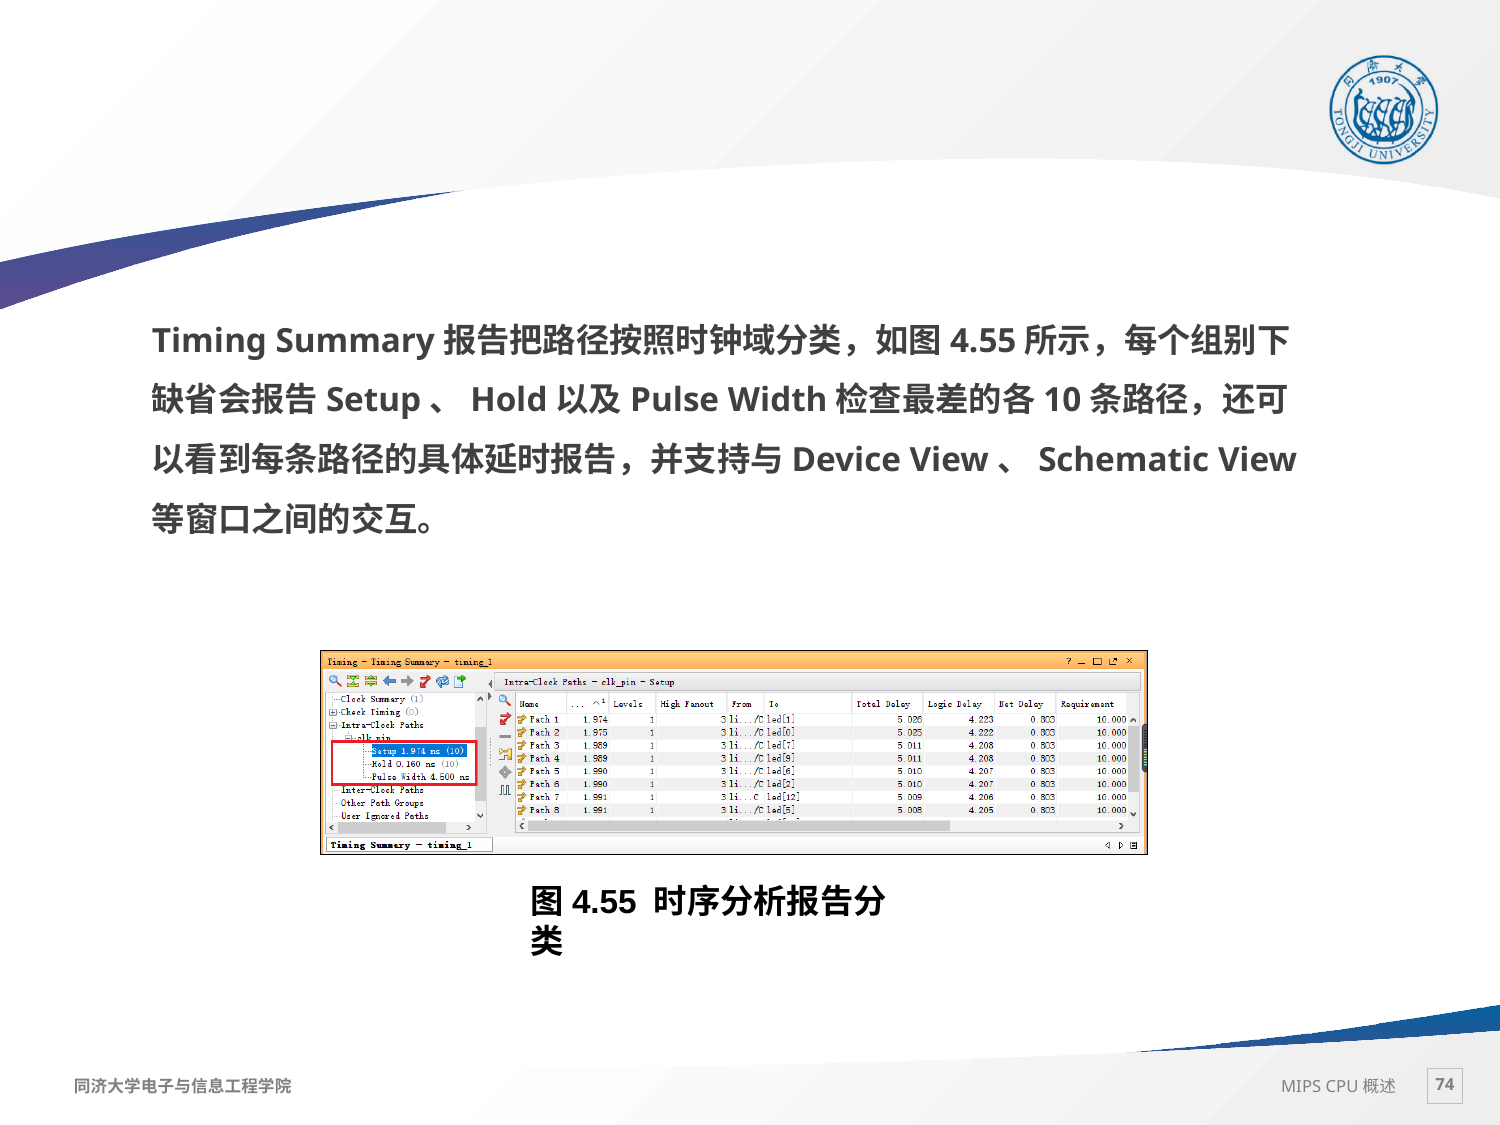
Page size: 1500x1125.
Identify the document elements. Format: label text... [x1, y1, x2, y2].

picture [1319, 40, 1462, 184]
text_box Timing Summary报告把路径按照时钟域分类，如图4.55所示，每个组别下缺省会报告Setup、Hold以及Pulse Width检查最差的各10条路径，还可以看到每条路径的具体延时报告，并支持与Device View、Schematic View等窗口之间的交互。 [140, 291, 1329, 546]
text_box 图4.55 时序分析报告分类 [516, 872, 929, 968]
picture [320, 649, 1148, 855]
